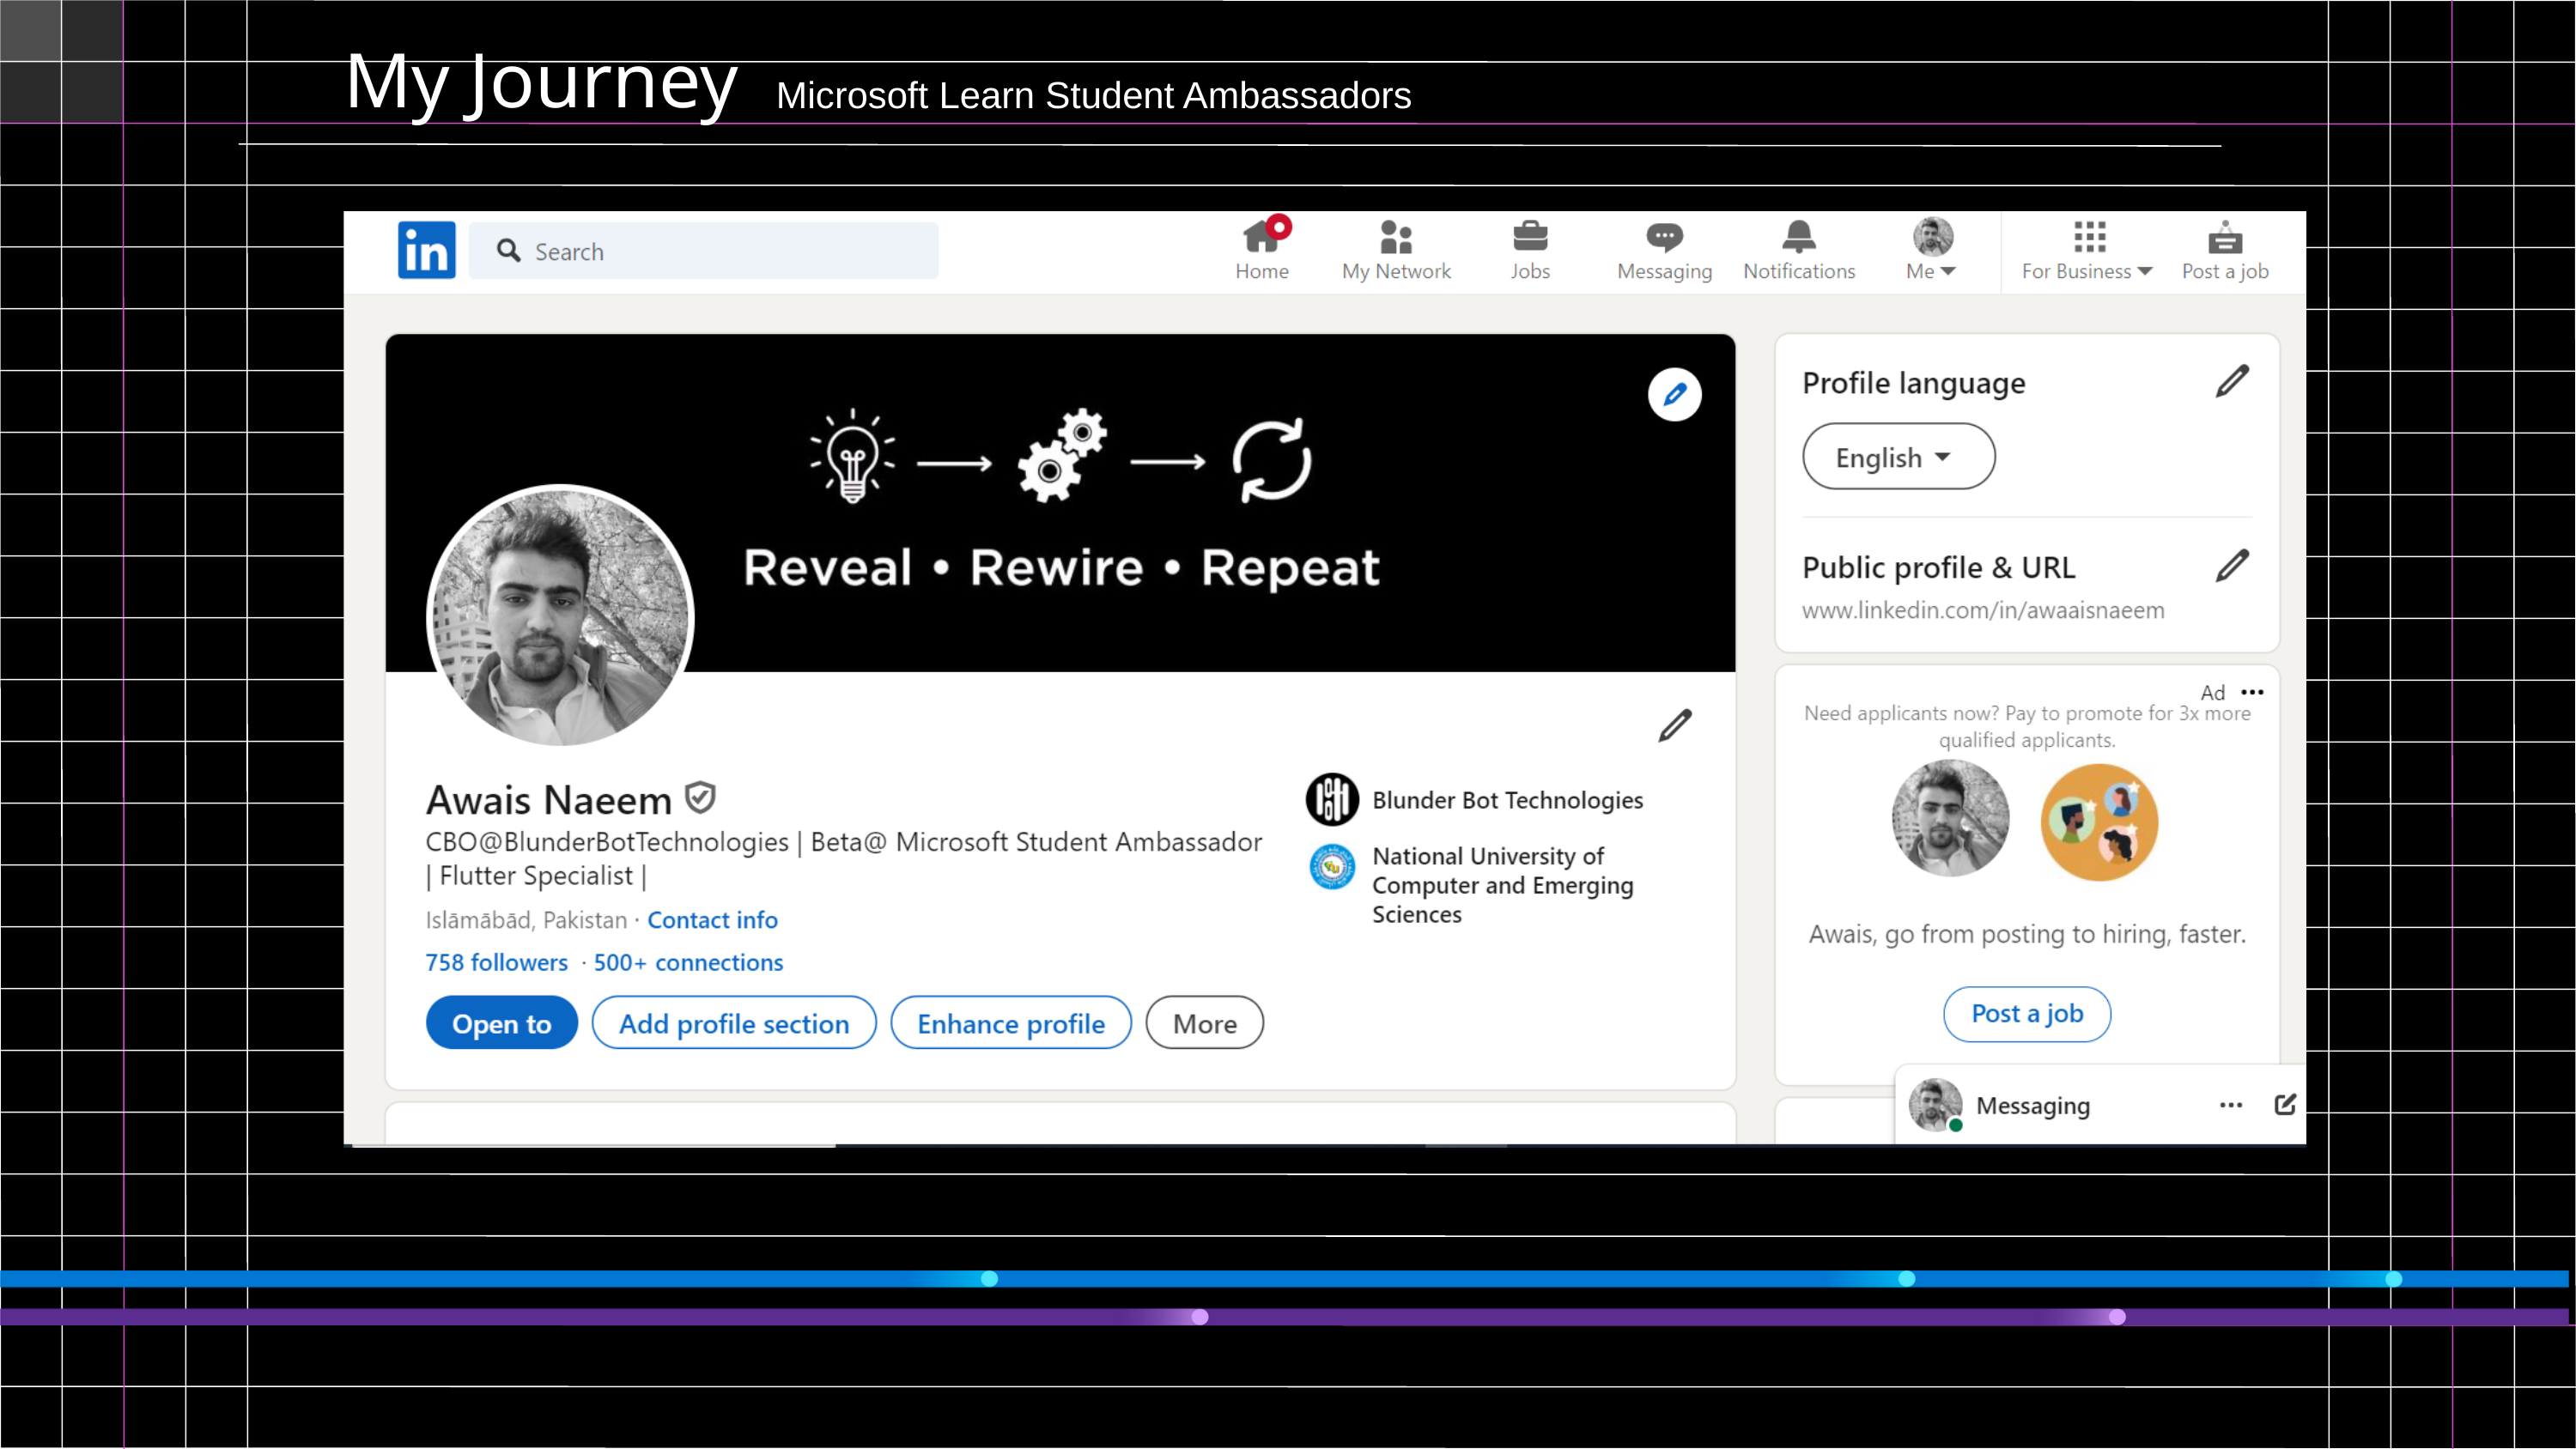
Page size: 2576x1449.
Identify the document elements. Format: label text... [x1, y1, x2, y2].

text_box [0, 0, 63, 63]
text_box [343, 211, 2306, 1148]
text_box My Journey [343, 32, 776, 123]
text_box [0, 1270, 2576, 1326]
text_box Microsoft Learn Student Ambassadors [776, 70, 1426, 117]
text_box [0, 0, 125, 124]
